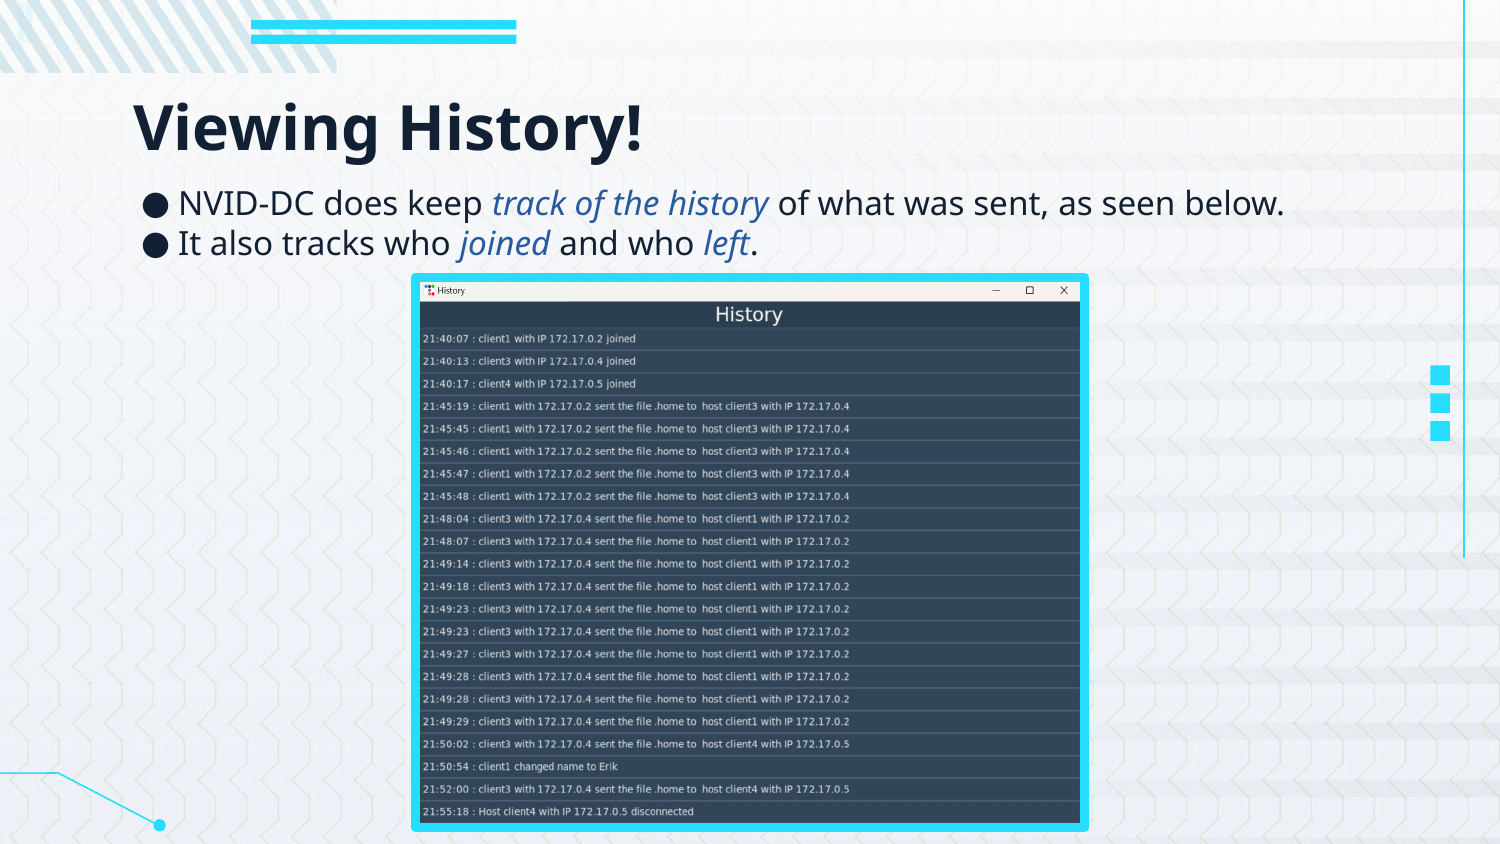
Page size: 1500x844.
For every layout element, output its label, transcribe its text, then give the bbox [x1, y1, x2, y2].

title Message Received! [Photo] [0, 0, 1500, 844]
title Viewing History! [118, 72, 1382, 166]
subtitle NVID-DC does keep track of the history of what was sent, as seen below. It also tracks who joined and who left. [118, 166, 1390, 639]
picture [419, 281, 1081, 824]
